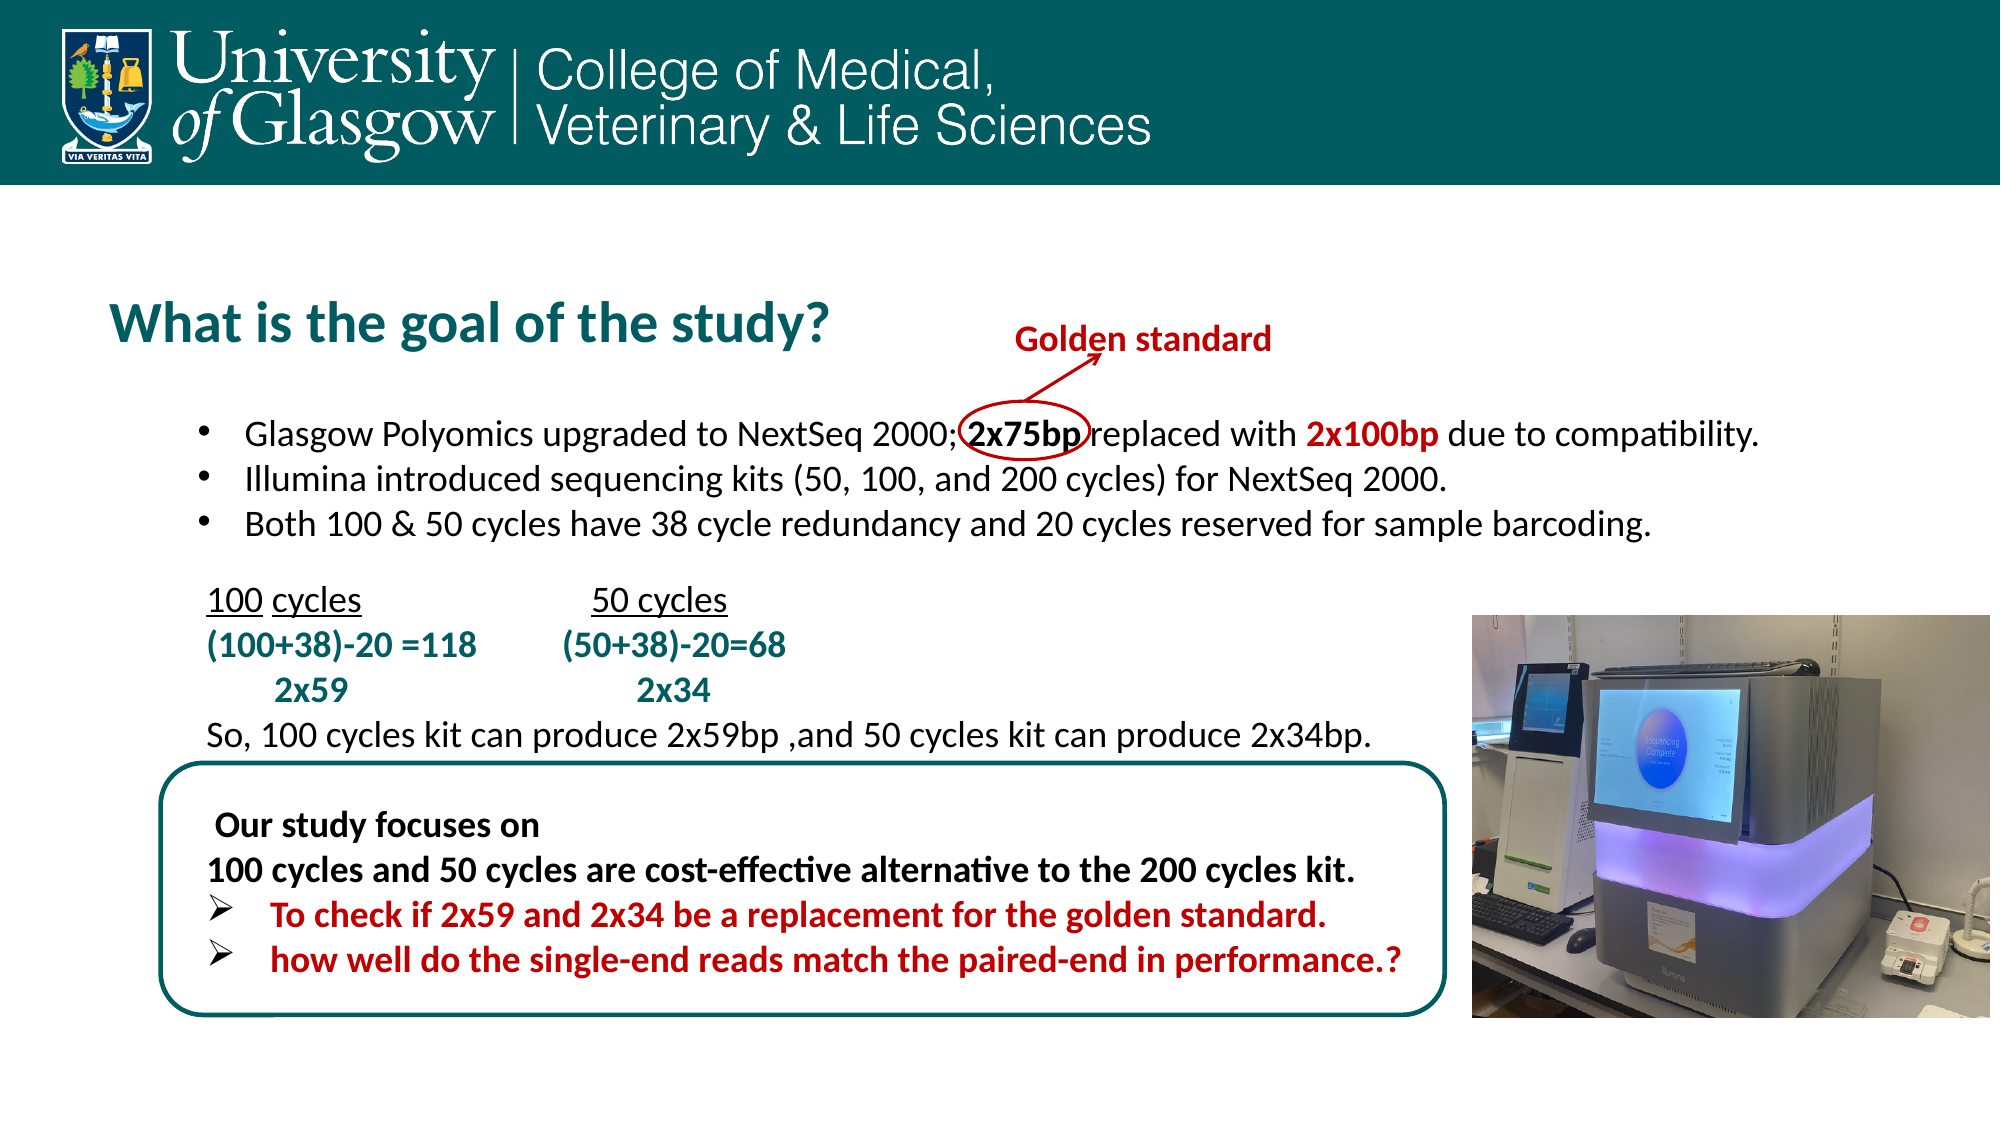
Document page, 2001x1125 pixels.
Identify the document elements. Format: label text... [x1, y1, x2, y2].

text_box 100 cycles 50 cycles (100+38)-20 =118 (50+38)-20=68 2x59 2x34 So, 100 cycles kit can produce 2x59bp ,and 50 cycles kit can produce 2x34bp. Our study focuses on 100 cycles and 50 cycles are cost-effective alternative to the 200 cycles kit. To check if 2x59 and 2x34 be a replacement for the golden standard. how well do the single-end reads match the paired-end in performance.? [191, 567, 1571, 987]
text_box Glasgow Polyomics upgraded to NextSeq 2000; 2x75bp replaced with 2x100bp due to compatibility. Illumina introduced sequencing kits (50, 100, and 200 cycles) for NextSeq 2000. Both 100 & 50 cycles have 38 cycle redundancy and 20 cycles reserved for sample barcoding. [182, 401, 1809, 641]
text_box [160, 762, 1445, 1015]
text_box [0, 0, 2000, 185]
picture [62, 29, 1150, 164]
picture [1472, 615, 1990, 1018]
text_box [959, 307, 1419, 460]
text_box What is the goal of the study? [94, 276, 1056, 361]
